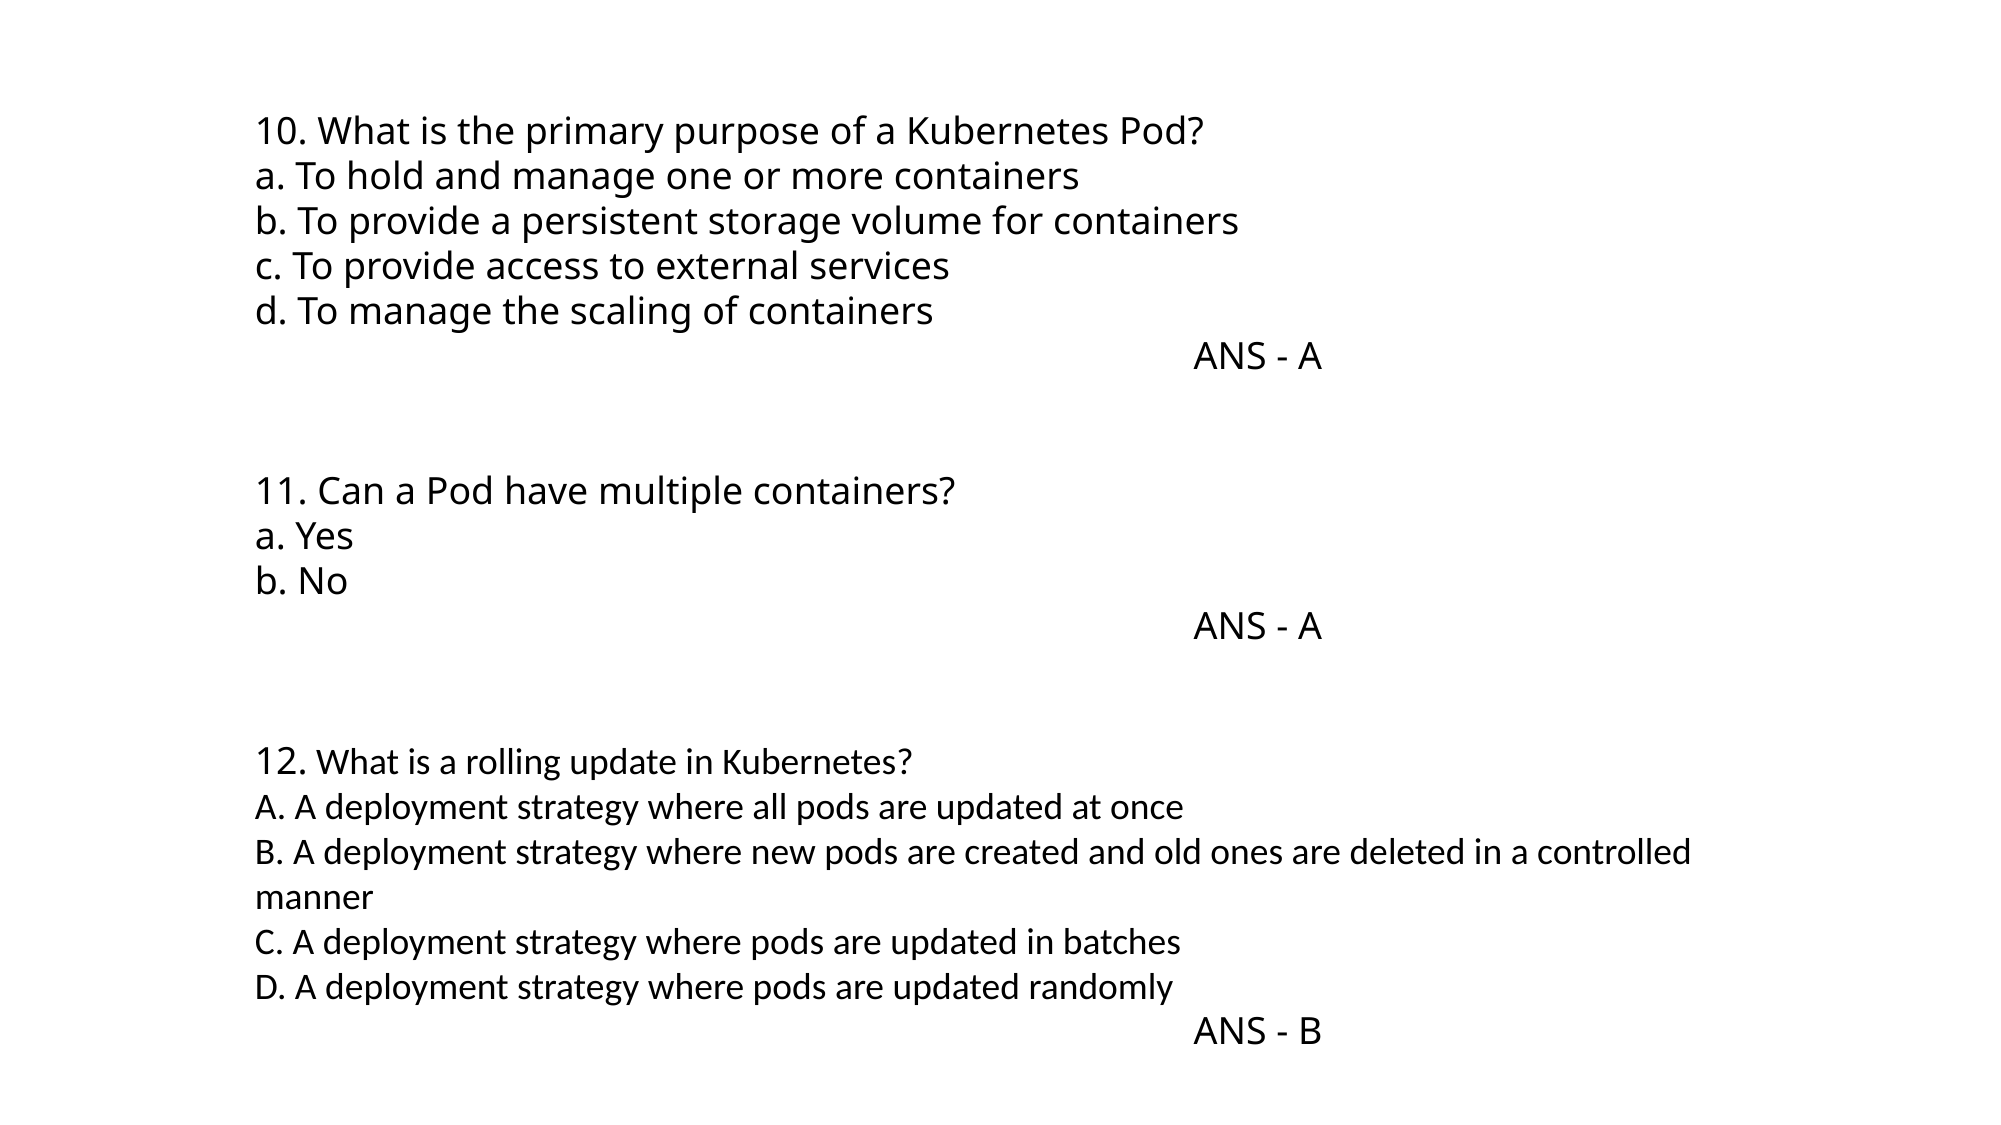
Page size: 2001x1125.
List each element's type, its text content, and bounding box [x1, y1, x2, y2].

text_box 10. What is the primary purpose of a Kubernetes Pod? a. To hold and manage one or more containers b. To provide a persistent storage volume for containers c. To provide access to external services d. To manage the scaling of containers ANS - A 11. Can a Pod have multiple containers? a. Yes b. No ANS - A 12. What is a rolling update in Kubernetes? A. A deployment strategy where all pods are updated at once B. A deployment strategy where new pods are created and old ones are deleted in a controlled manner C. A deployment strategy where pods are updated in batches D. A deployment strategy where pods are updated randomly ANS - B [240, 99, 1760, 1105]
